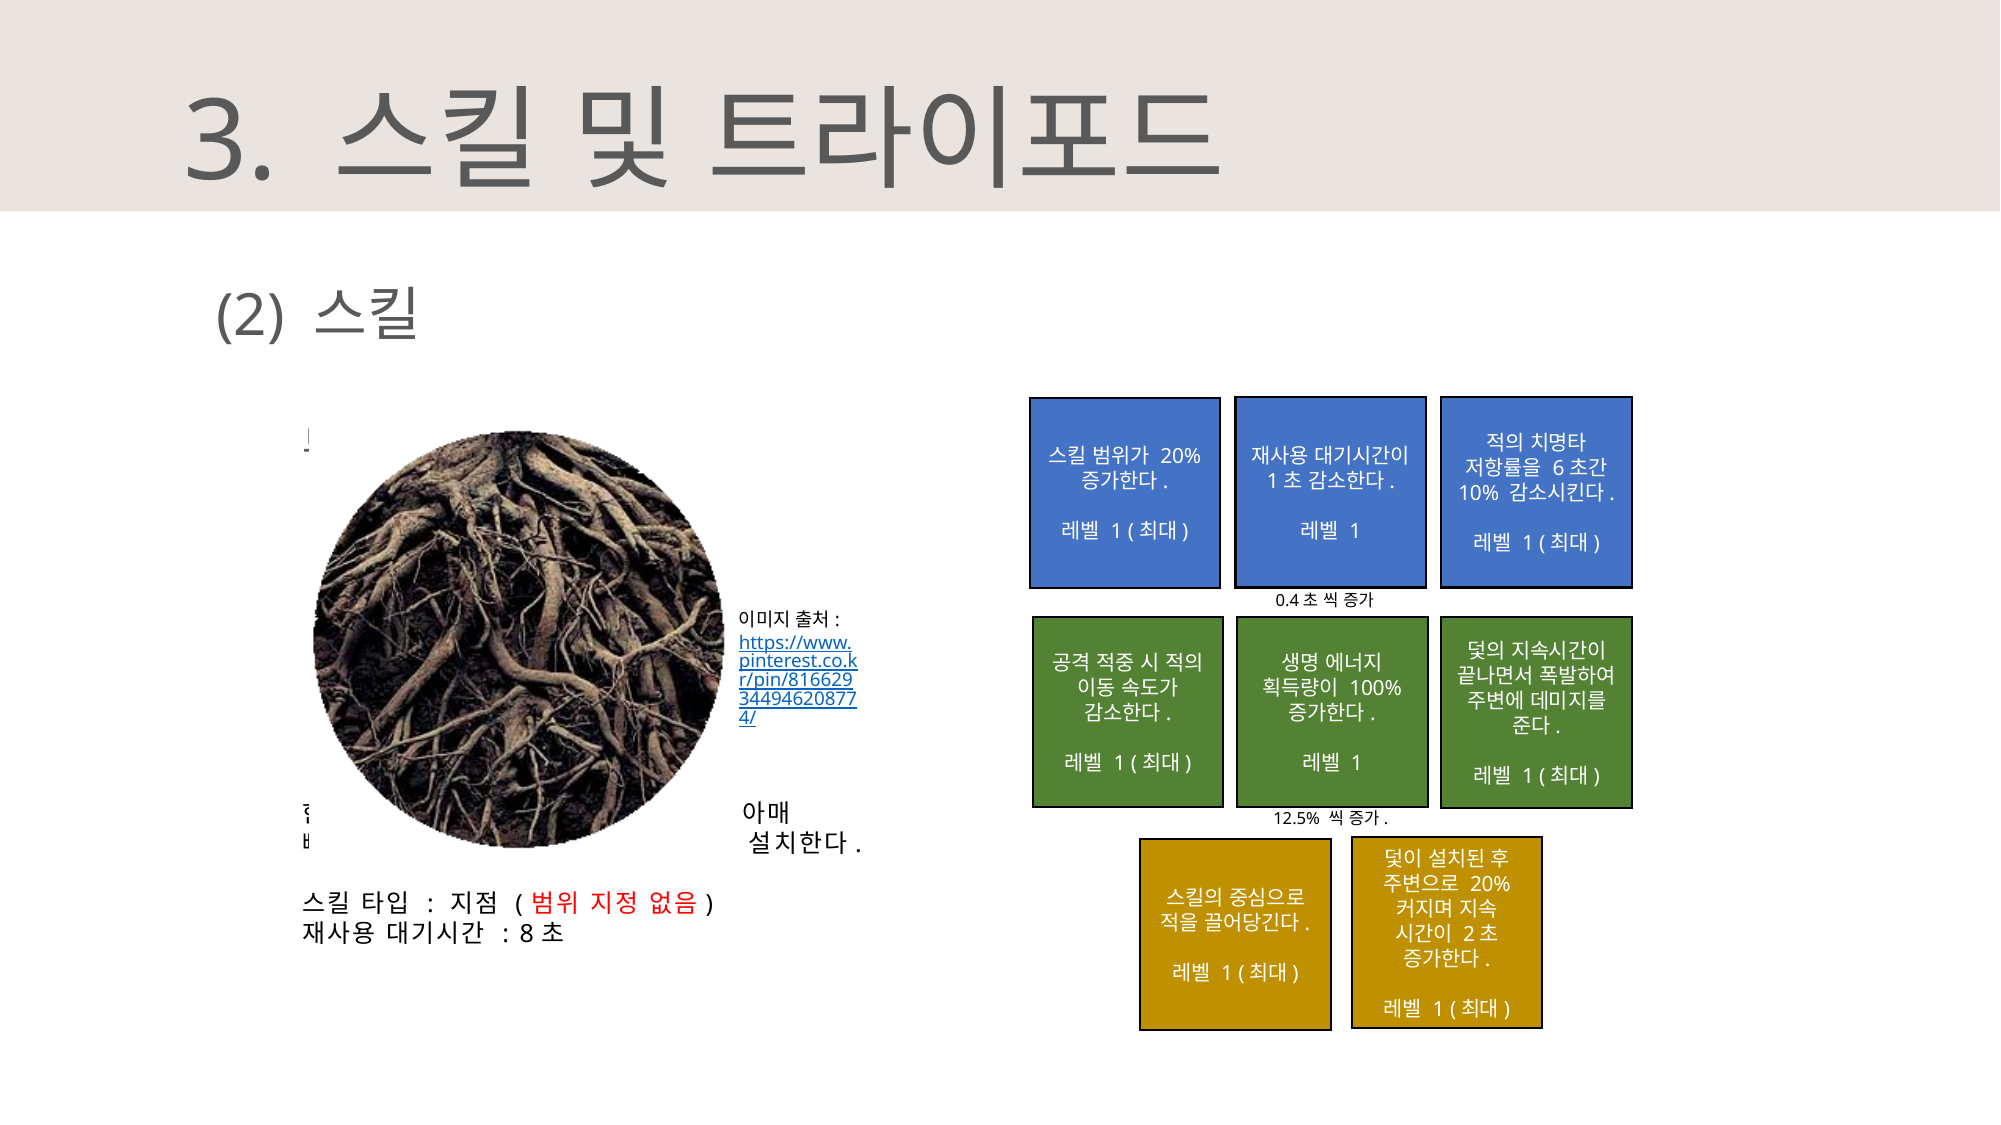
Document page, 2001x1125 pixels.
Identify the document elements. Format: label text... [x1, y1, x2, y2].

text_box 적의 치명타 저항률을 6초간 10% 감소시킨다. 레벨 1 (최대) [1440, 396, 1633, 589]
text_box 스킬 범위가 20% 증가한다. 레벨 1 (최대) [1029, 397, 1221, 589]
text_box 생명 에너지 획득량이 100% 증가한다. 레벨 1 [1236, 616, 1429, 808]
text_box [0, 0, 2000, 212]
text_box 이미지 출처: https://www.pinterest.co.kr/pin/816629344946208774/ [740, 600, 876, 686]
text_box 덫이 설치된 후 주변으로 20% 커지며 지속 시간이 2초 증가한다. 레벨 1 (최대) [1351, 836, 1543, 1029]
text_box 12.5% 씩 증가. [1258, 800, 1409, 836]
picture [309, 422, 740, 856]
text_box 부시 트랩 [287, 412, 761, 478]
text_box 공격 적중 시 적의 이동 속도가 감소한다. 레벨 1 (최대) [1032, 616, 1224, 808]
text_box 한 번 밟으면 움직일 수 없도록 발을 옭아매 빠져나가지 못하게 만드는 원형의 덫을 설치한다. 스킬 타입 : 지점 (범위 지정 없음) 재사용 대기시간 : 8초 [287, 789, 923, 955]
text_box 스킬의 중심으로 적을 끌어당긴다. 레벨 1 (최대) [1139, 838, 1332, 1031]
text_box (2) 스킬 [201, 269, 594, 355]
text_box 재사용 대기시간이 1초 감소한다. 레벨 1 [1234, 396, 1427, 589]
text_box 0.4초 씩 증가 [1260, 582, 1411, 618]
text_box 3. 스킬 및 트라이포드 [168, 59, 1339, 210]
text_box 덫의 지속시간이 끝나면서 폭발하여 주변에 데미지를 준다. 레벨 1 (최대) [1440, 616, 1633, 809]
